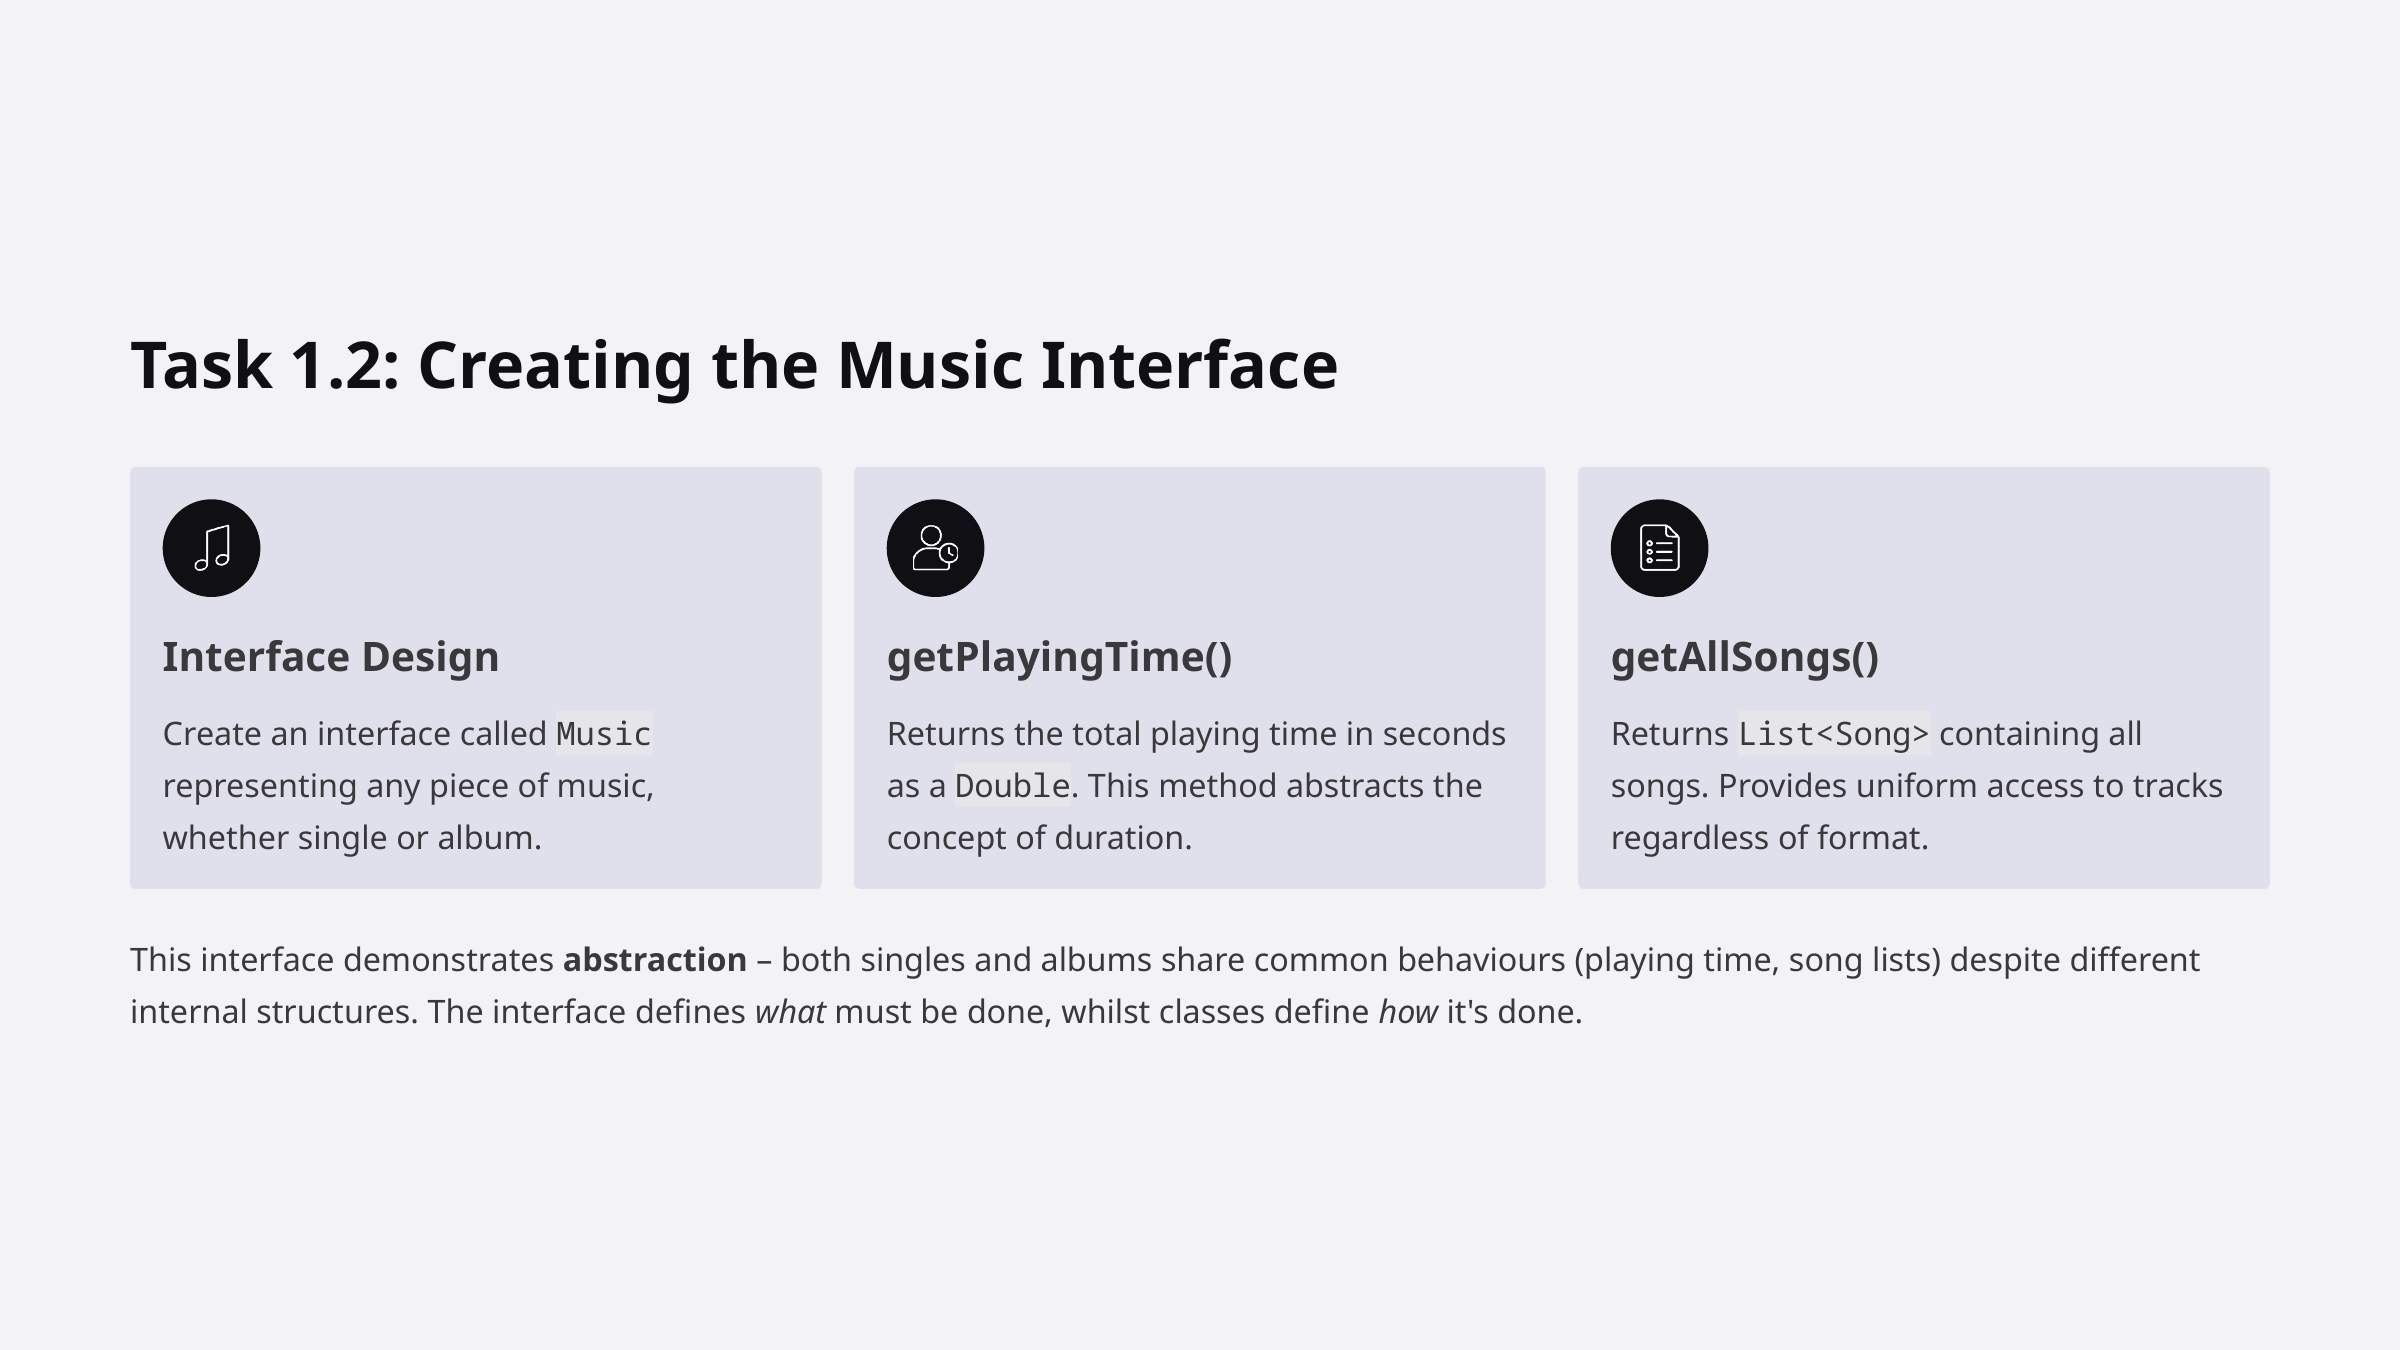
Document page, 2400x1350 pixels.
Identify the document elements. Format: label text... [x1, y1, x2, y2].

text_box [1610, 499, 1709, 597]
text_box [130, 466, 822, 889]
text_box [886, 499, 985, 597]
text_box [1578, 466, 2270, 889]
text_box [162, 499, 261, 597]
picture [189, 520, 234, 576]
text_box Task 1.2: Creating the Music Interface [130, 320, 1254, 402]
text_box Interface Design [162, 629, 570, 681]
text_box Create an interface called Music representing any piece of music, whether single or album. [162, 699, 790, 857]
text_box getPlayingTime() [886, 629, 1294, 681]
text_box Returns the total playing time in seconds as a Double. This method abstracts the concept of duration. [886, 699, 1514, 857]
text_box Returns List<Song> containing all songs. Provides uniform access to tracks regardless of format. [1610, 699, 2238, 857]
text_box [854, 466, 1546, 889]
text_box This interface demonstrates abstraction – both singles and albums share common behaviours (playing time, song lists) despite different internal structures. The interface defines what must be done, whilst classes define how it's done. [130, 925, 2270, 1030]
picture [1637, 520, 1682, 576]
text_box getAllSongs() [1610, 629, 2018, 681]
picture [913, 520, 958, 576]
